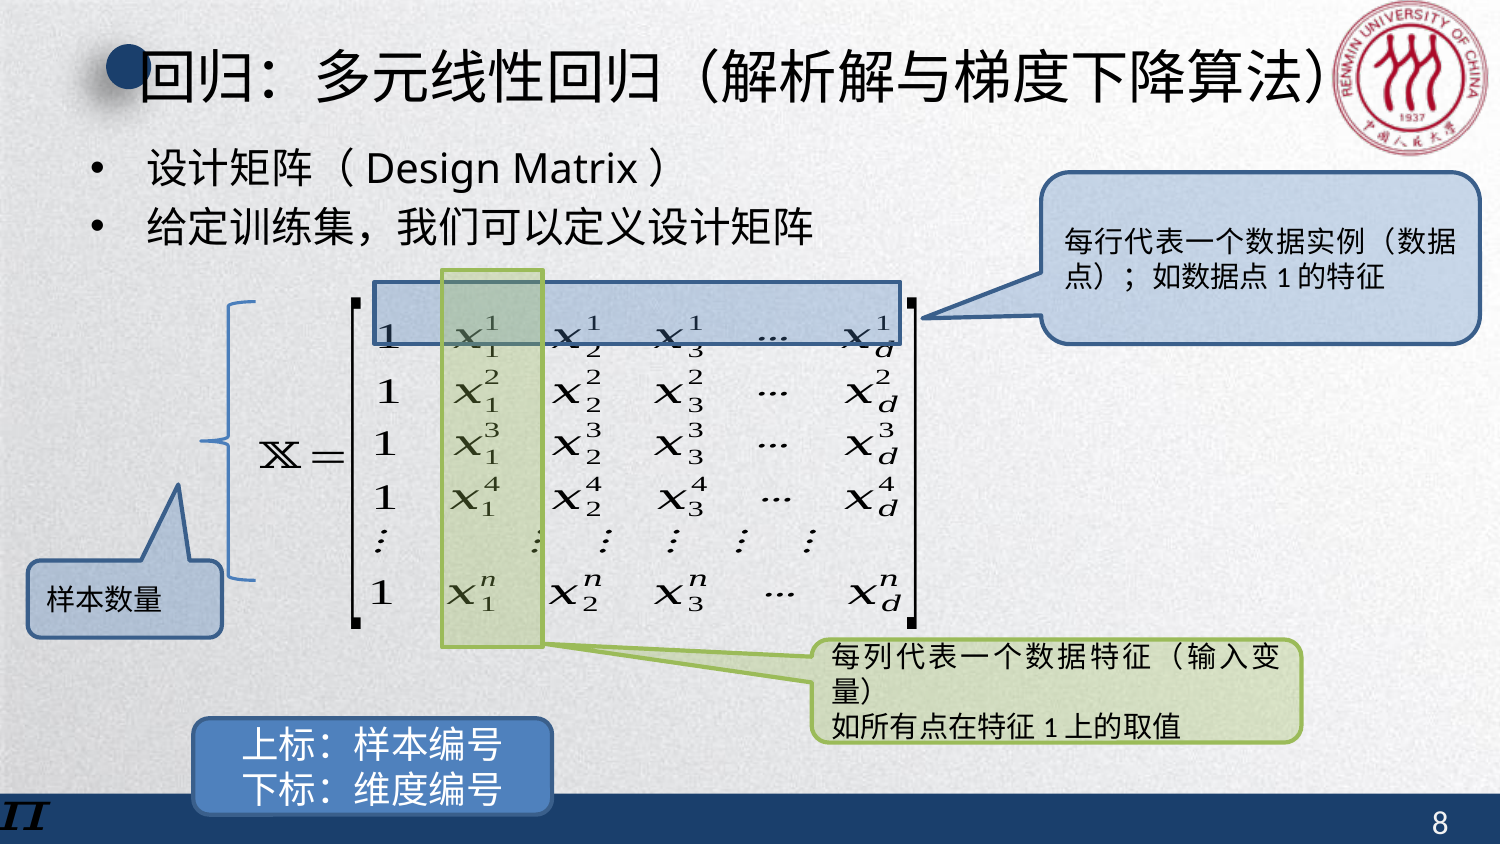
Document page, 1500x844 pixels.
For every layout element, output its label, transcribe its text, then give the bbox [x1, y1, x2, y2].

text_box 每列代表一个数据特征（输入变量） 如所有点在特征1上的取值 [542, 637, 1304, 745]
text_box [199, 300, 256, 582]
text_box 上标：样本编号 下标：维度编号 [191, 716, 555, 817]
text_box 样本数量 [25, 482, 225, 640]
picture [0, 0, 1500, 793]
text_box [74, 134, 1425, 781]
title 回归：多元线性回归（解析解与梯度下降算法） [75, 33, 1425, 116]
text_box 每行代表一个数据实例（数据点）；如数据点1的特征 [920, 170, 1483, 347]
